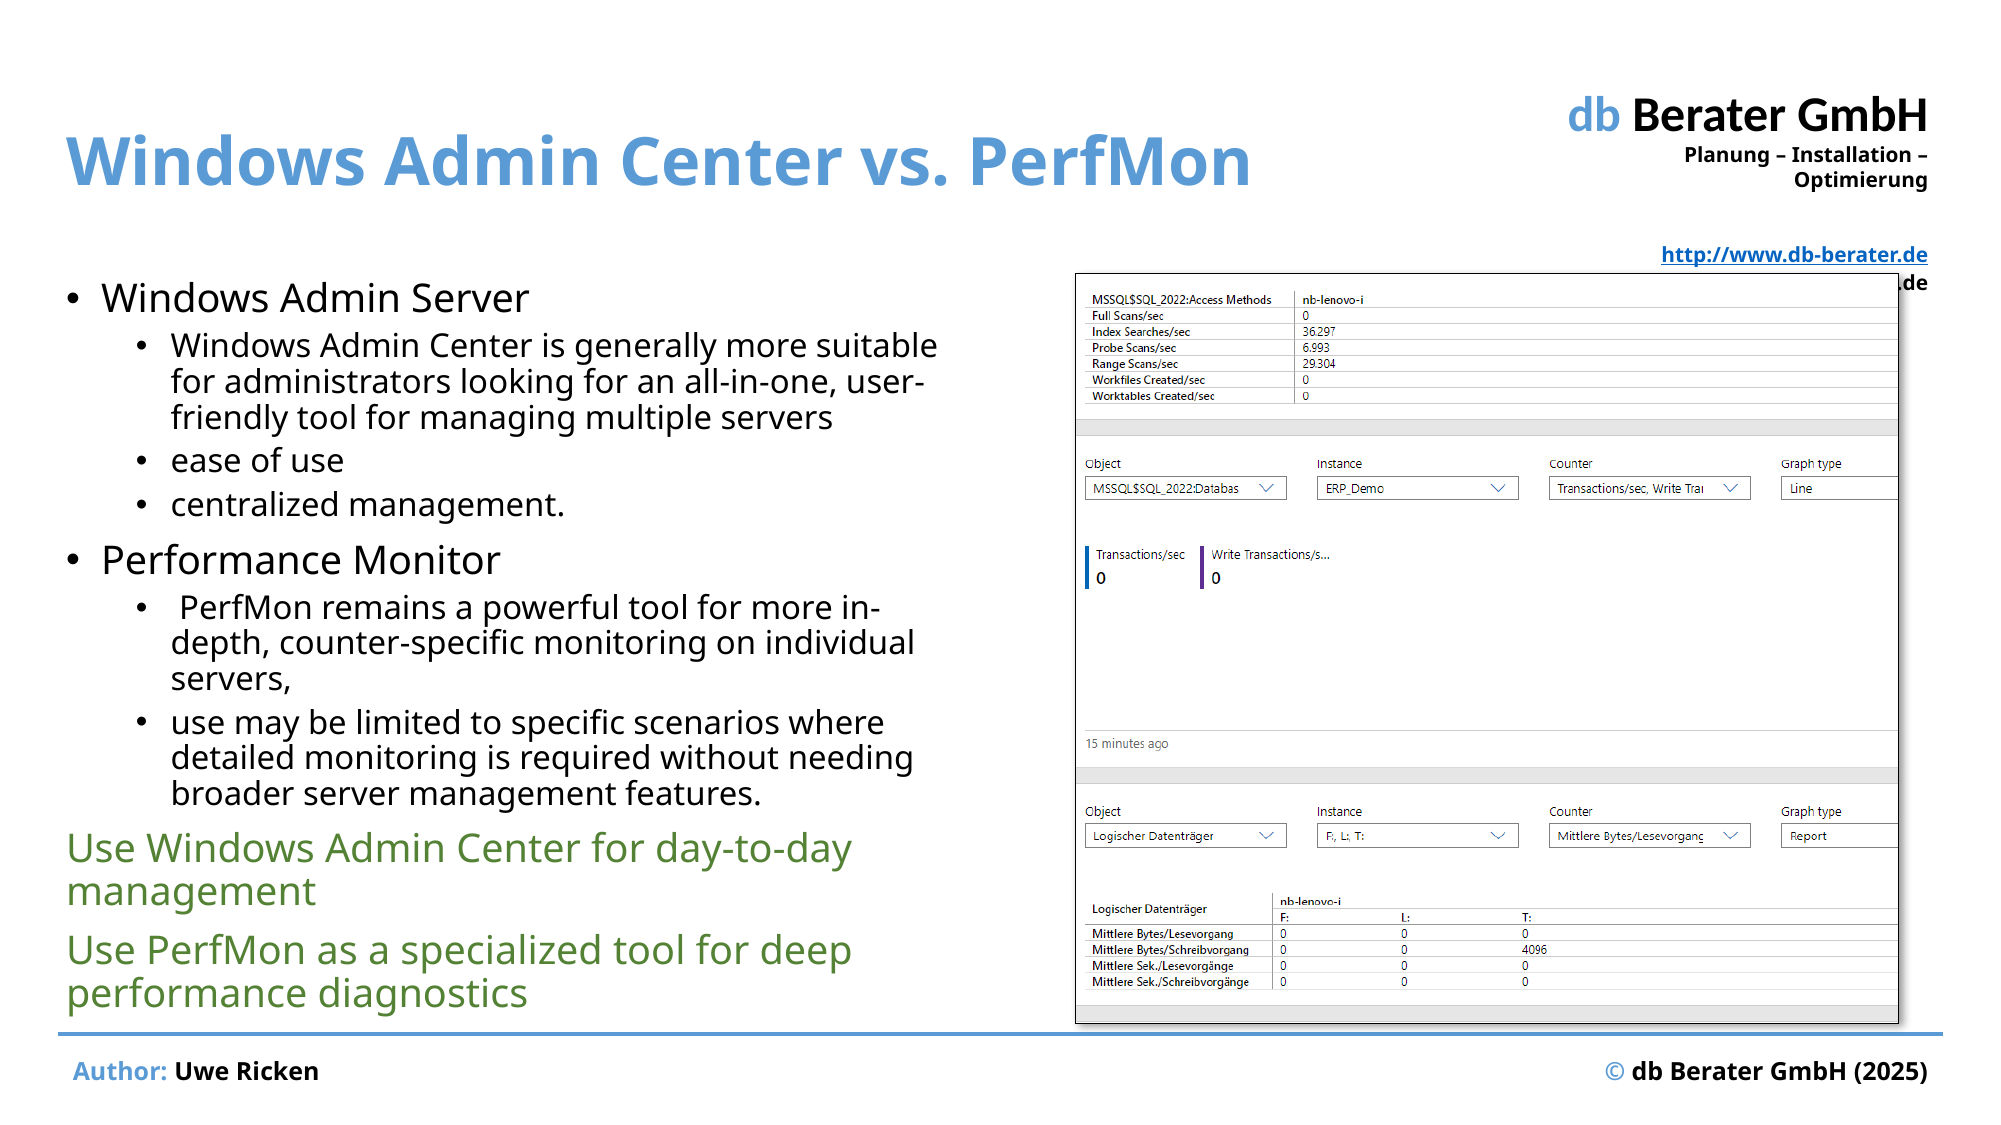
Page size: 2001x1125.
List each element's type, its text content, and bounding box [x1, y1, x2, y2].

title Windows Admin Center vs. PerfMon [54, 72, 1538, 256]
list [1075, 273, 1899, 1024]
list Windows Admin Server Windows Admin Center is generally more suitable for administrators looking for an all-in-one, user-friendly tool for managing multiple servers ease of use centralized management. Performance Monitor PerfMon remains a powerful tool for more in-depth, counter-specific monitoring on individual servers, use may be limited to specific scenarios where detailed monitoring is required without needing broader server management features. Use Windows Admin Center for day-to-day management Use PerfMon as a specialized tool for deep performance diagnostics [54, 273, 971, 1024]
